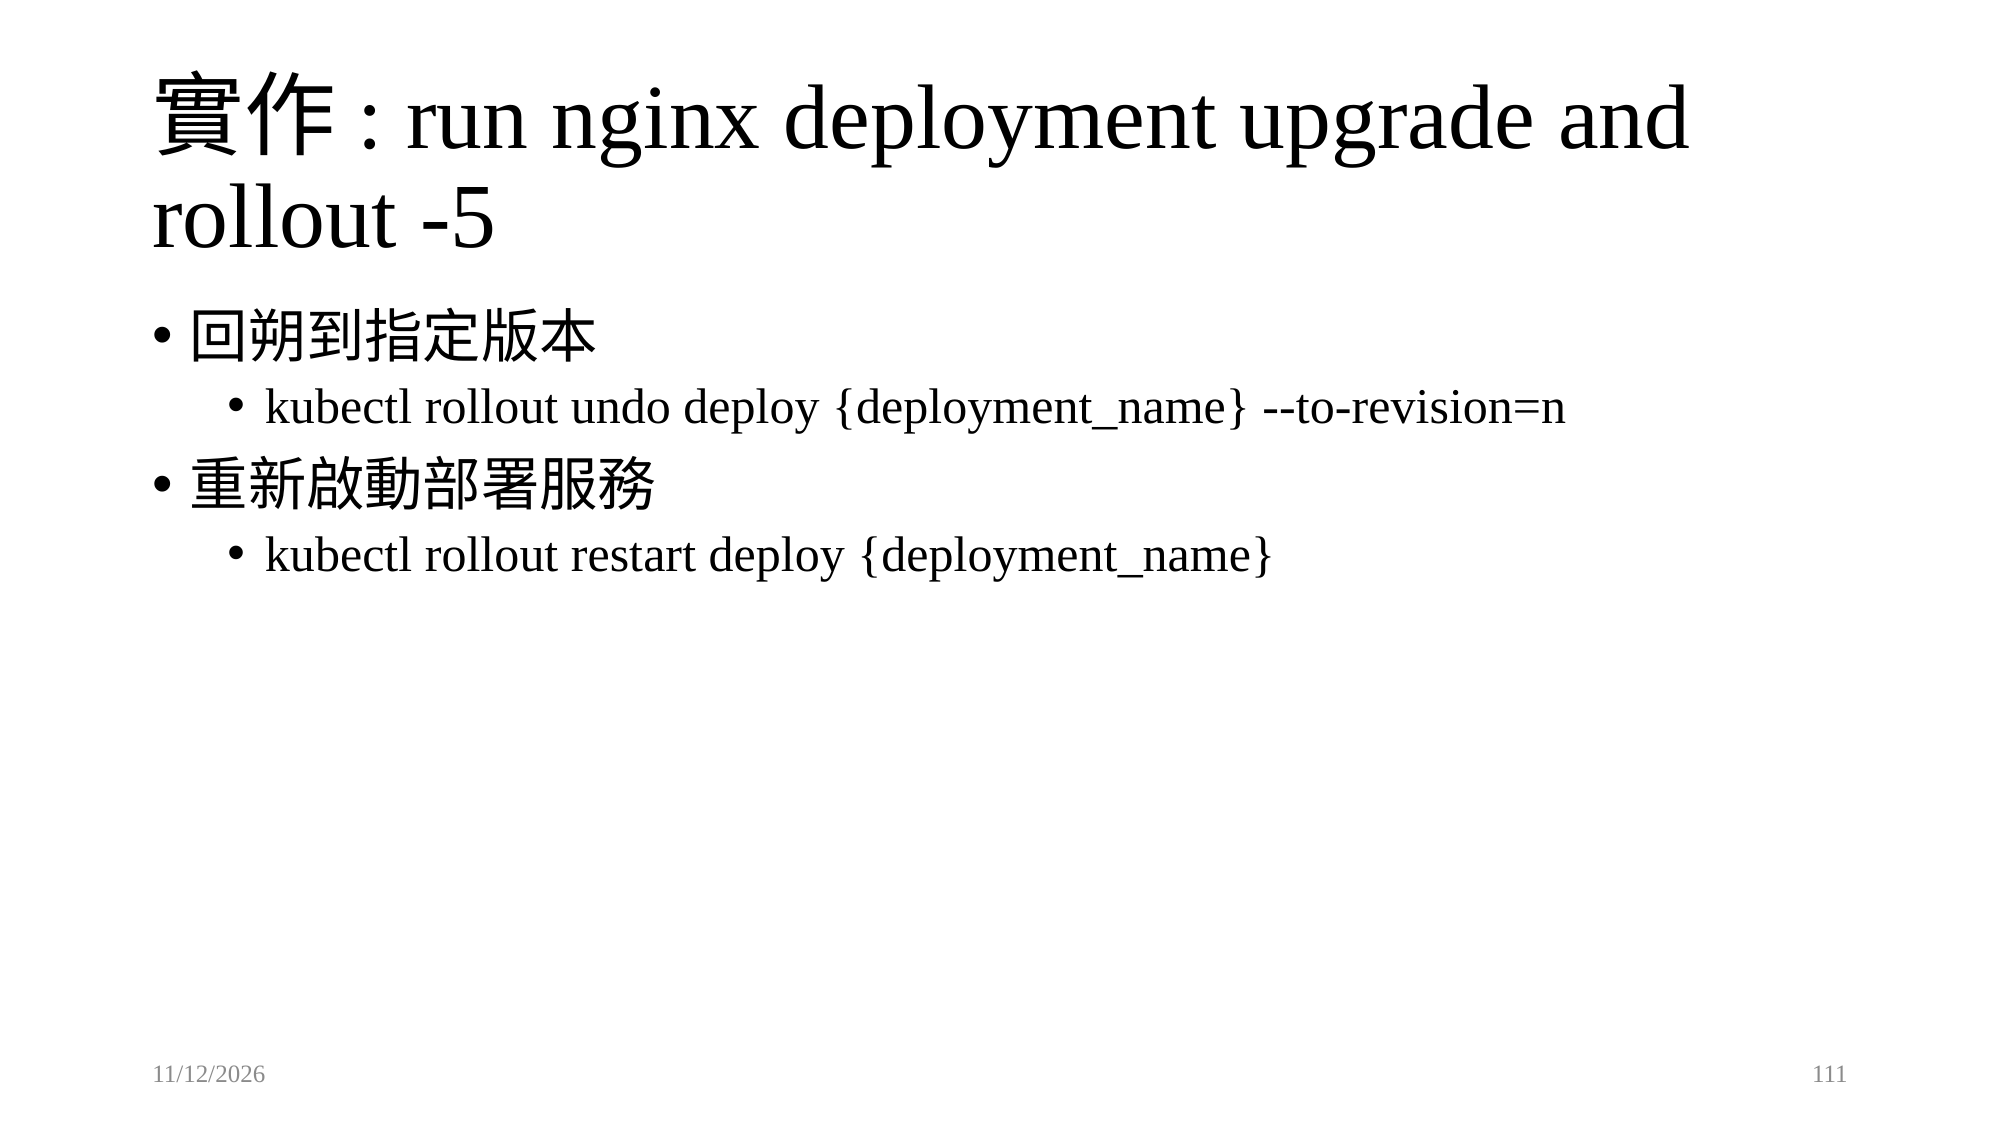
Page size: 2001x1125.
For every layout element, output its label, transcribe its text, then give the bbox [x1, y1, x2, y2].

list 回朔到指定版本 kubectl rollout undo deploy {deployment_name} --to-revision=n 重新啟動部署服務 kubectl rollout restart deploy {deployment_name} [137, 299, 1863, 1014]
slide_number 111 [1412, 1042, 1863, 1103]
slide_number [137, 1042, 588, 1103]
title 實作: run nginx deployment upgrade and rollout -5 [137, 59, 1863, 278]
